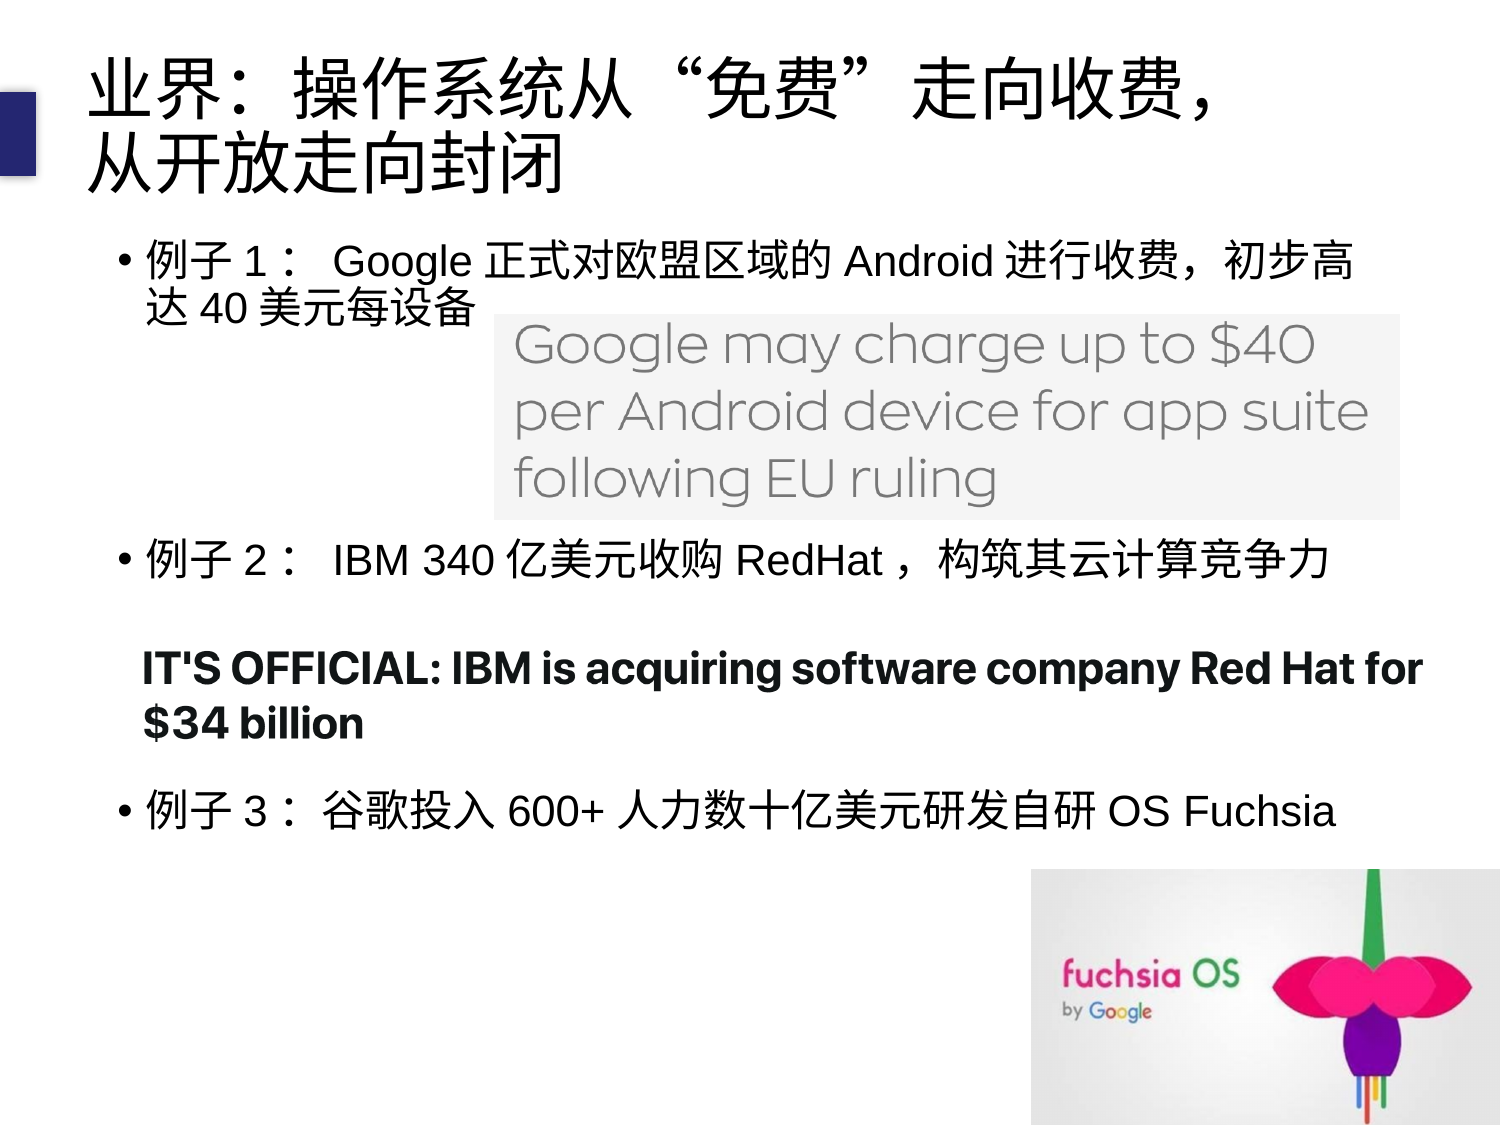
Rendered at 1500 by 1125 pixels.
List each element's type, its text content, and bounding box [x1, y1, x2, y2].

title 业界：操作系统从“免费”走向收费， 从开放走向封闭 [70, 27, 1450, 231]
picture [494, 314, 1400, 520]
picture [121, 628, 1429, 758]
list 例子1：Google正式对欧盟区域的Android进行收费，初步高达40美元每设备 例子2：IBM 340亿美元收购RedHat，构筑其云计算竞争力 例子3：谷歌投入600+人力数十亿美元研发自研OS Fuchsia [102, 231, 1397, 1014]
picture [1031, 869, 1500, 1125]
